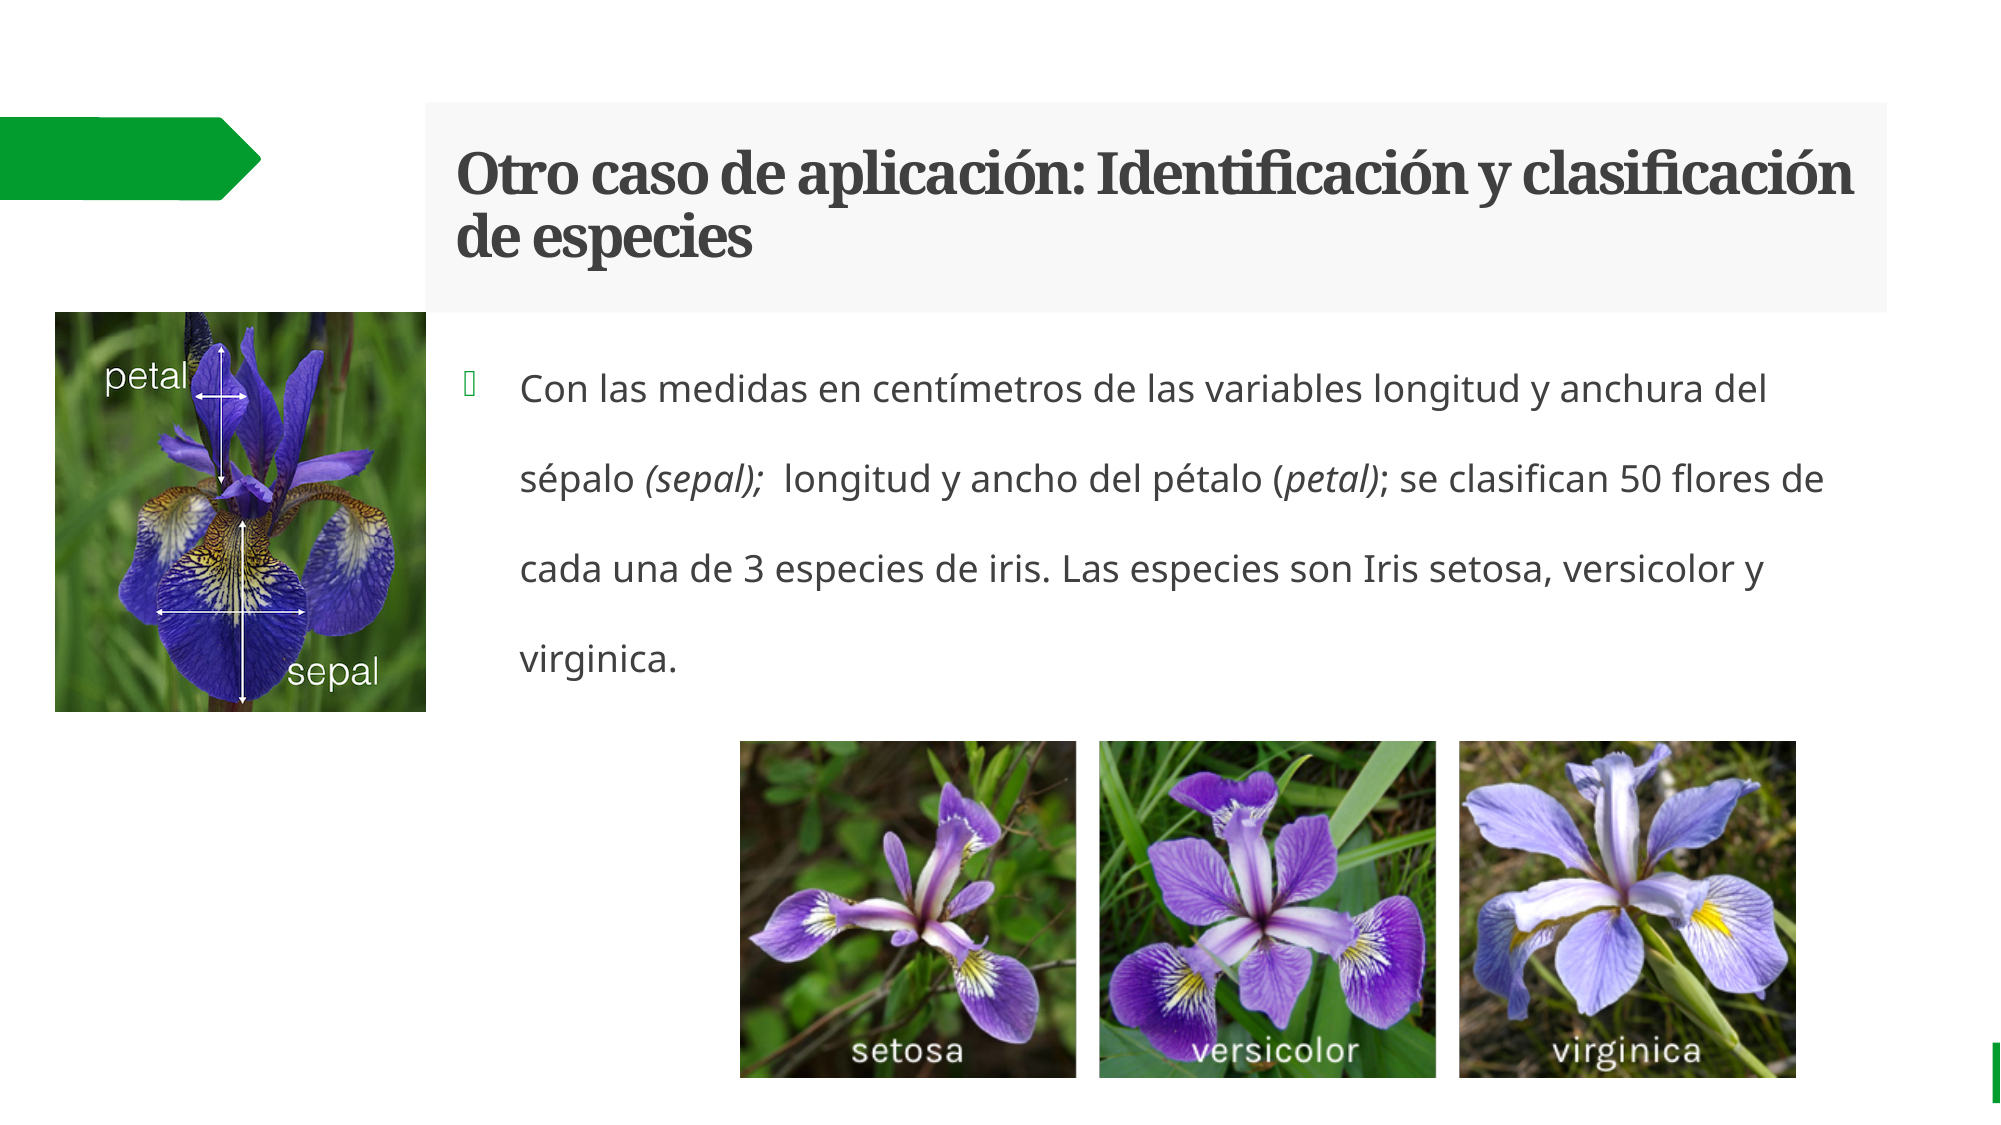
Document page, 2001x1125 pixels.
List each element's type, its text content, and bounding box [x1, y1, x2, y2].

text_box Con las medidas en centímetros de las variables longitud y anchura del sépalo (sepal); longitud y ancho del pétalo (petal); se clasifican 50 flores de cada una de 3 especies de iris. Las especies son Iris setosa, versicolor y virginica. [448, 312, 1888, 970]
picture [740, 741, 1796, 1078]
title Otro caso de aplicación: Identificación y clasificación de especies [425, 102, 1888, 313]
picture [55, 312, 426, 712]
